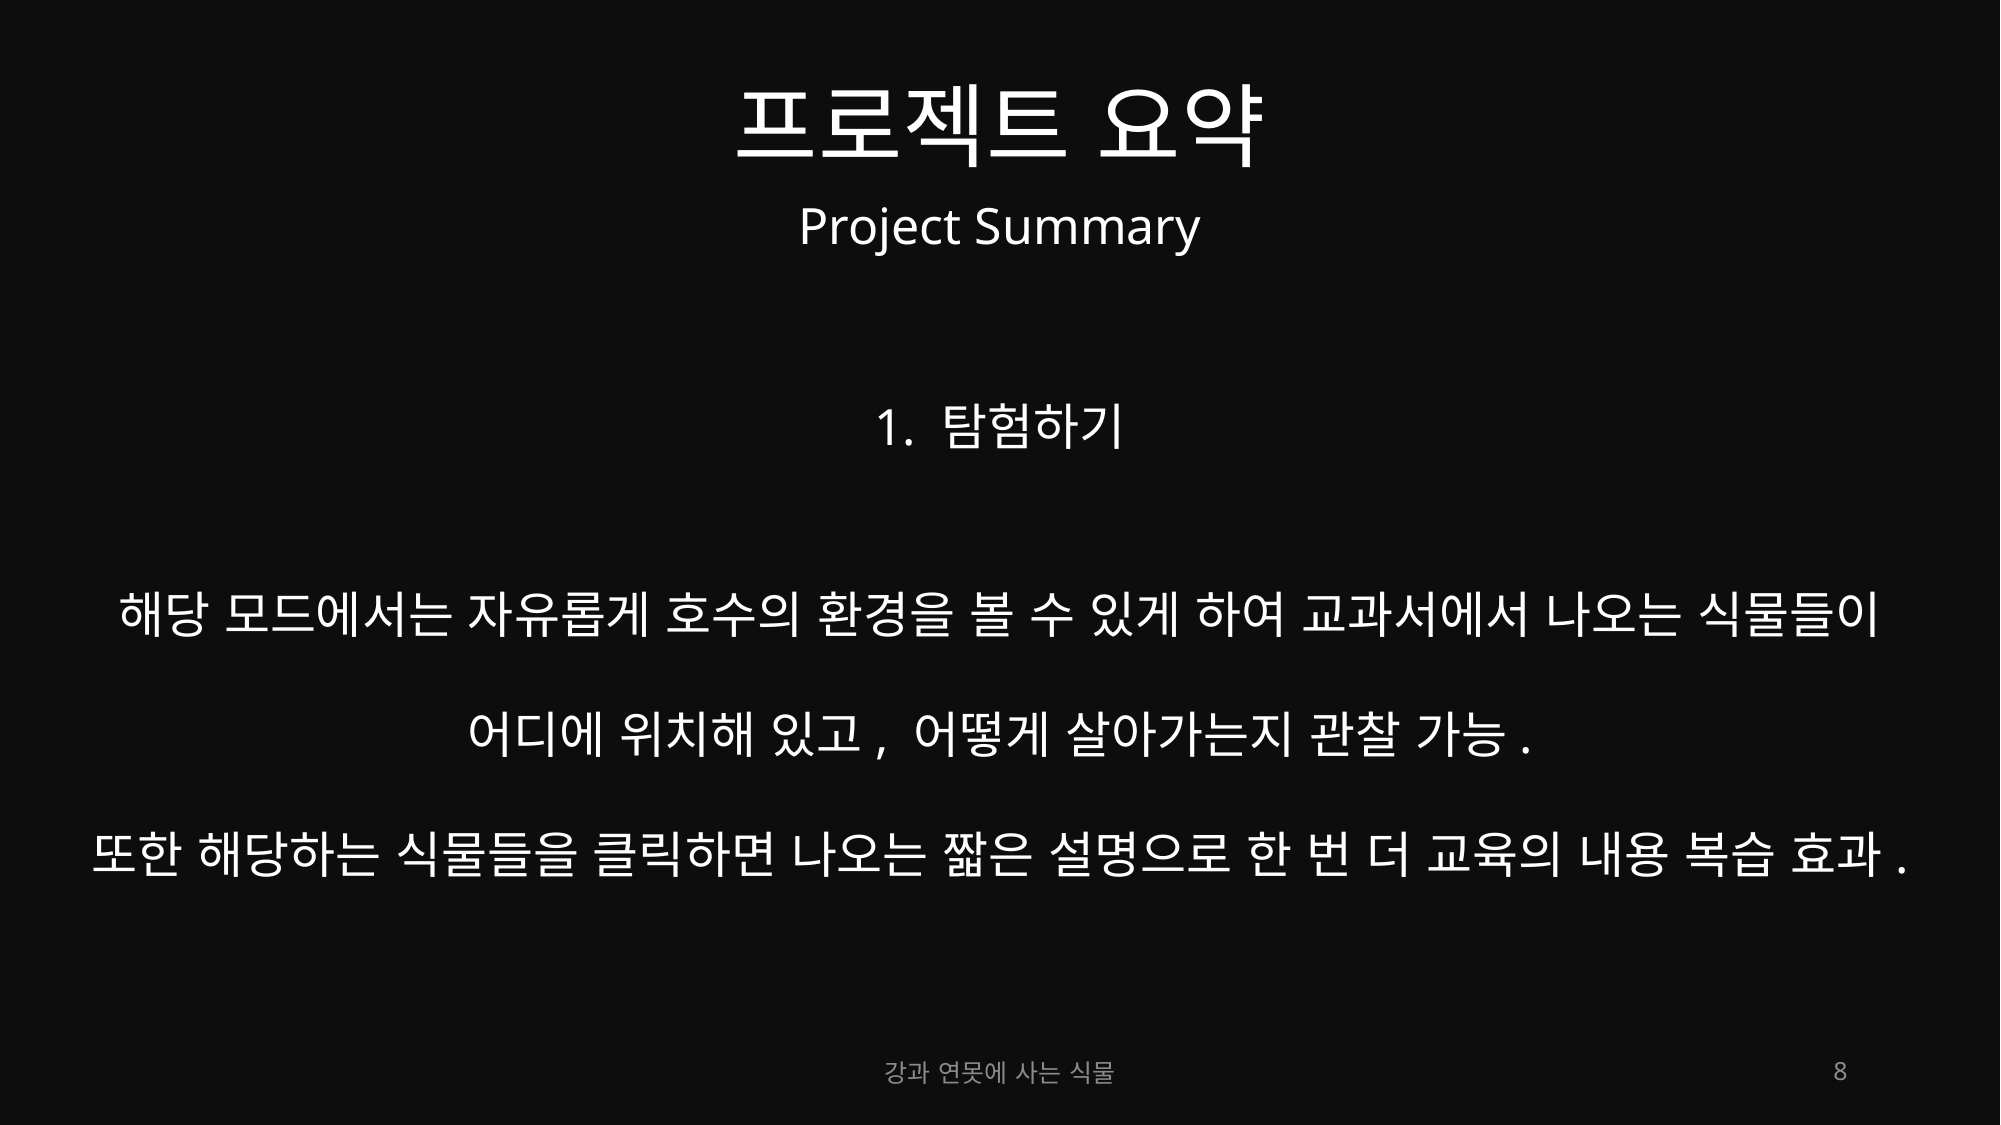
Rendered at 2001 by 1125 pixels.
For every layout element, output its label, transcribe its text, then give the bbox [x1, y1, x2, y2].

text_box 해당 모드에서는 자유롭게 호수의 환경을 볼 수 있게 하여 교과서에서 나오는 식물들이 어디에 위치해 있고, 어떻게 살아가는지 관찰 가능. 또한 해당하는 식물들을 클릭하면 나오는 짧은 설명으로 한 번 더 교육의 내용 복습 효과. [76, 575, 1924, 891]
footer 강과 연못에 사는 식물 [662, 1042, 1338, 1103]
text_box Project Summary [783, 186, 1217, 262]
text_box 1. 탐험하기 [859, 387, 1141, 463]
slide_number 8 [1412, 1042, 1863, 1103]
title 프로젝트 요약 [137, 22, 1863, 240]
